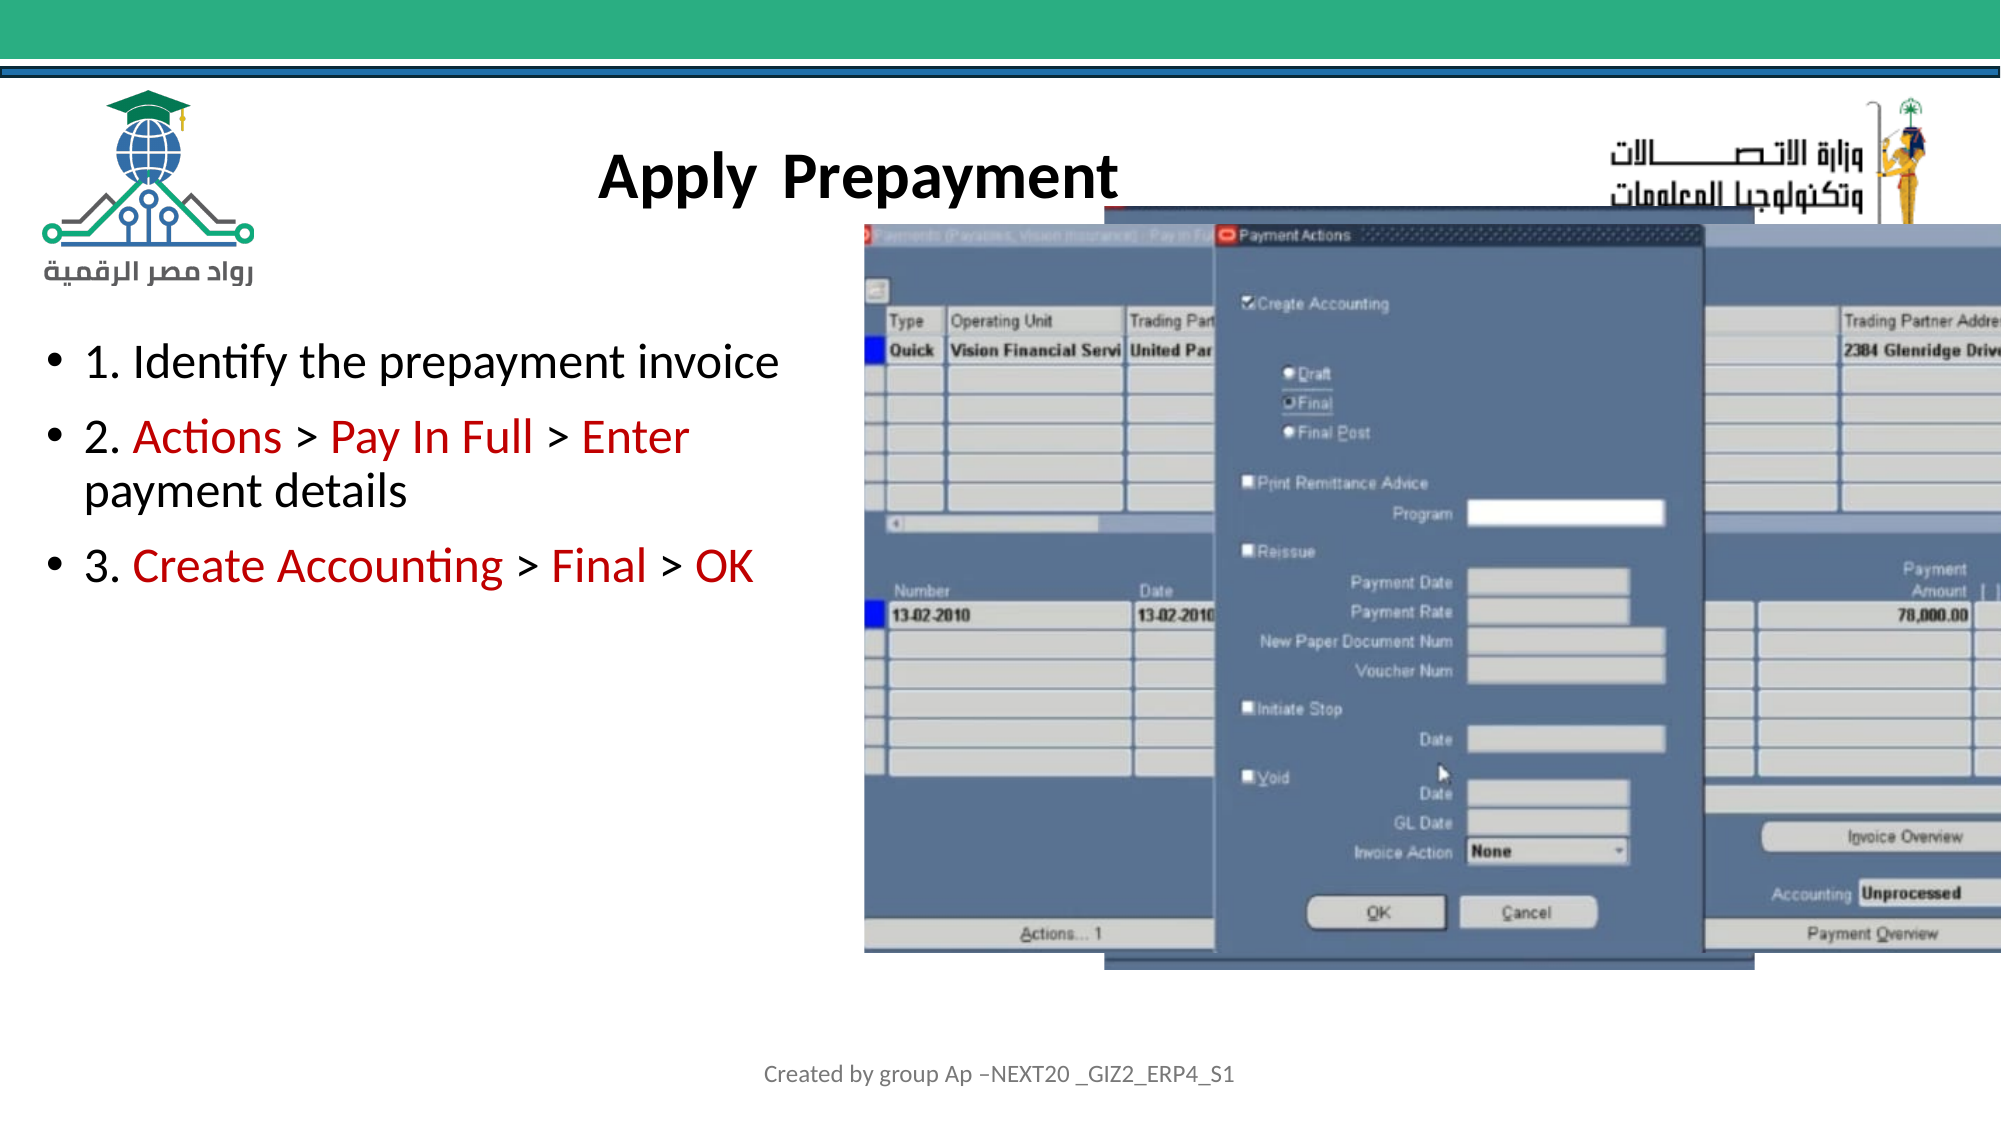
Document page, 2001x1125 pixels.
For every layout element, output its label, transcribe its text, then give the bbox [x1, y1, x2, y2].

footer Created by group Ap –NEXT20 _GIZ2_ERP4_S1 [662, 1042, 1338, 1103]
text_box Apply Prepayment [584, 112, 1338, 300]
picture [42, 90, 254, 286]
picture [863, 84, 2001, 971]
text_box 1. Identify the prepayment invoice 2. Actions > Pay In Full > Enter payment details 3. Create Accounting > Final > OK [31, 327, 865, 1043]
